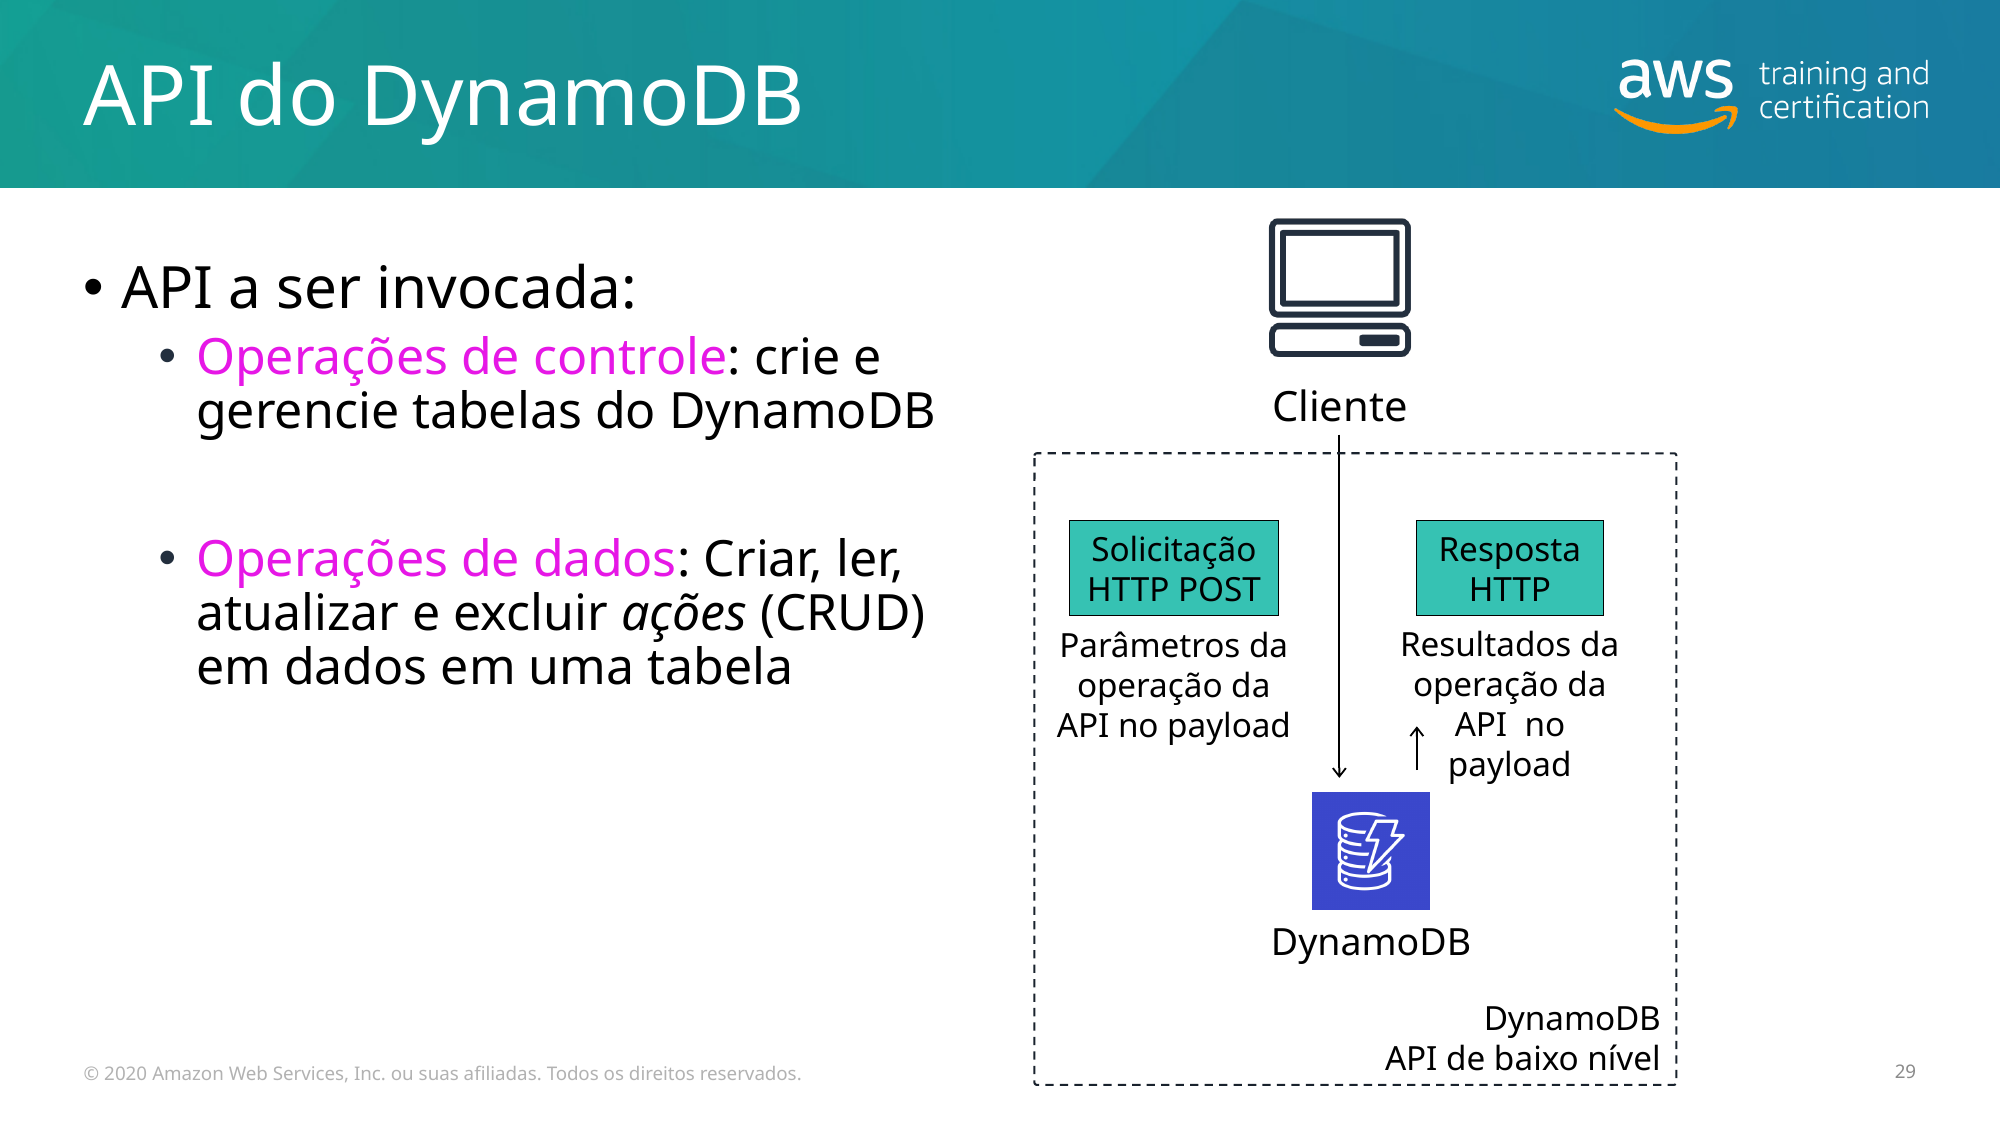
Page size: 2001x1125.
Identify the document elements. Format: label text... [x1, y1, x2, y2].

text_box Cliente [1269, 379, 1411, 412]
slide_number 29 [1481, 1042, 1932, 1103]
list API a ser invocada: Operações de controle: crie e gerencie tabelas do DynamoDB Operações de dados: Criar, ler, atualizar e excluir ações (CRUD) em dados em uma tabela [68, 250, 972, 1014]
picture [1312, 792, 1430, 910]
text_box DynamoDB API de baixo nível [1033, 452, 1678, 1086]
picture [0, 0, 2000, 188]
picture [1264, 212, 1415, 363]
footer © 2020 Amazon Web Services, Inc. ou suas afiliadas. Todos os direitos reservados. [68, 1042, 1000, 1103]
title API do DynamoDB [68, 59, 1551, 138]
text_box DynamoDB [1182, 910, 1560, 971]
